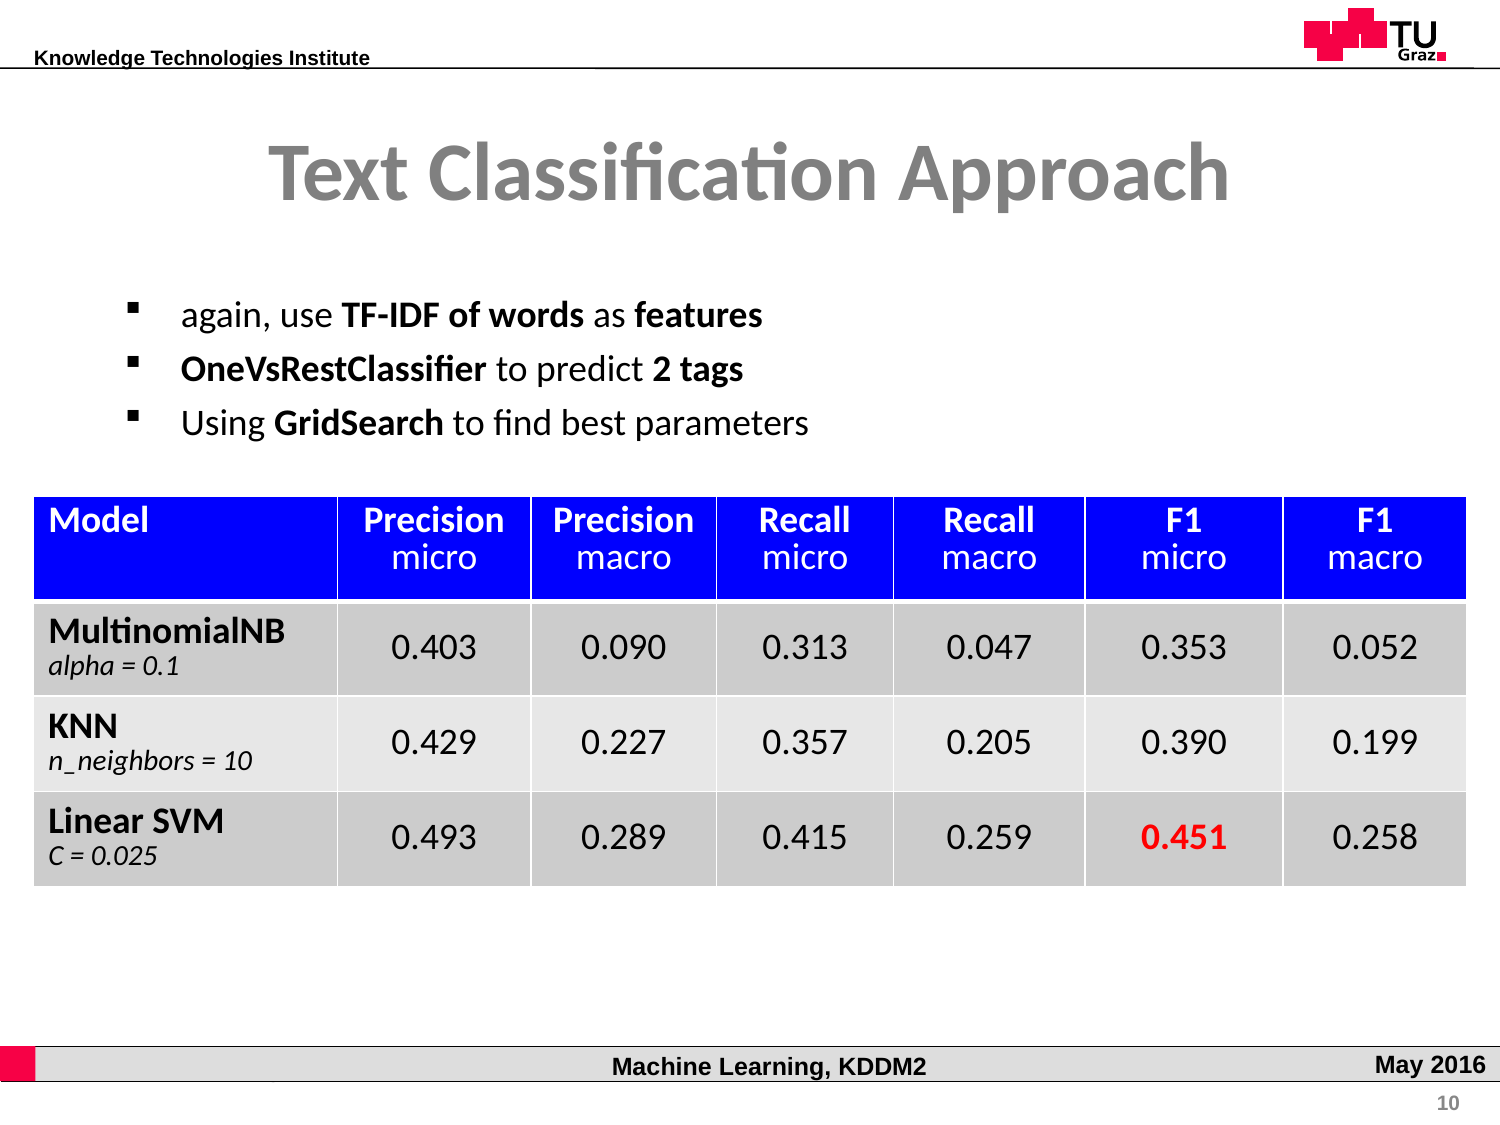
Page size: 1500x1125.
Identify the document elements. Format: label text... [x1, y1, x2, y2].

table_header F1 micro [1086, 497, 1282, 599]
table_cell 0.451 [1086, 792, 1282, 886]
table_cell Linear SVM C = 0.025 [34, 792, 337, 886]
table_cell 0.052 [1284, 604, 1466, 695]
table_cell 0.357 [717, 697, 893, 791]
table_cell 0.390 [1086, 697, 1282, 791]
table_cell MultinomialNB alpha = 0.1 [34, 604, 337, 695]
table_cell KNN n_neighbors = 10 [34, 697, 337, 791]
table_cell 0.289 [532, 792, 716, 886]
table_cell 0.403 [338, 604, 530, 695]
text_box again, use TF-IDF of words as features OneVsRestClassifier to predict 2 tags Using GridSearch to find best parameters [109, 273, 1286, 451]
table_cell 0.047 [894, 604, 1084, 695]
table_header Recall micro [717, 497, 893, 599]
table_header F1 macro [1284, 497, 1466, 599]
table_cell 0.313 [717, 604, 893, 695]
table_cell 0.090 [532, 604, 716, 695]
table_header Recall macro [894, 497, 1084, 599]
text_box Text Classification Approach [75, 79, 1425, 256]
table_header Precision macro [532, 497, 716, 599]
table_cell 0.493 [338, 792, 530, 886]
table_cell 0.199 [1284, 697, 1466, 791]
table_header Model [34, 497, 337, 599]
table_cell 0.353 [1086, 604, 1282, 695]
table_cell 0.429 [338, 697, 530, 791]
table_cell 0.415 [717, 792, 893, 886]
table_header Precision micro [338, 497, 530, 599]
table_cell 0.227 [532, 697, 716, 791]
table_cell 0.259 [894, 792, 1084, 886]
table_cell 0.205 [894, 697, 1084, 791]
table_cell 0.258 [1284, 792, 1466, 886]
